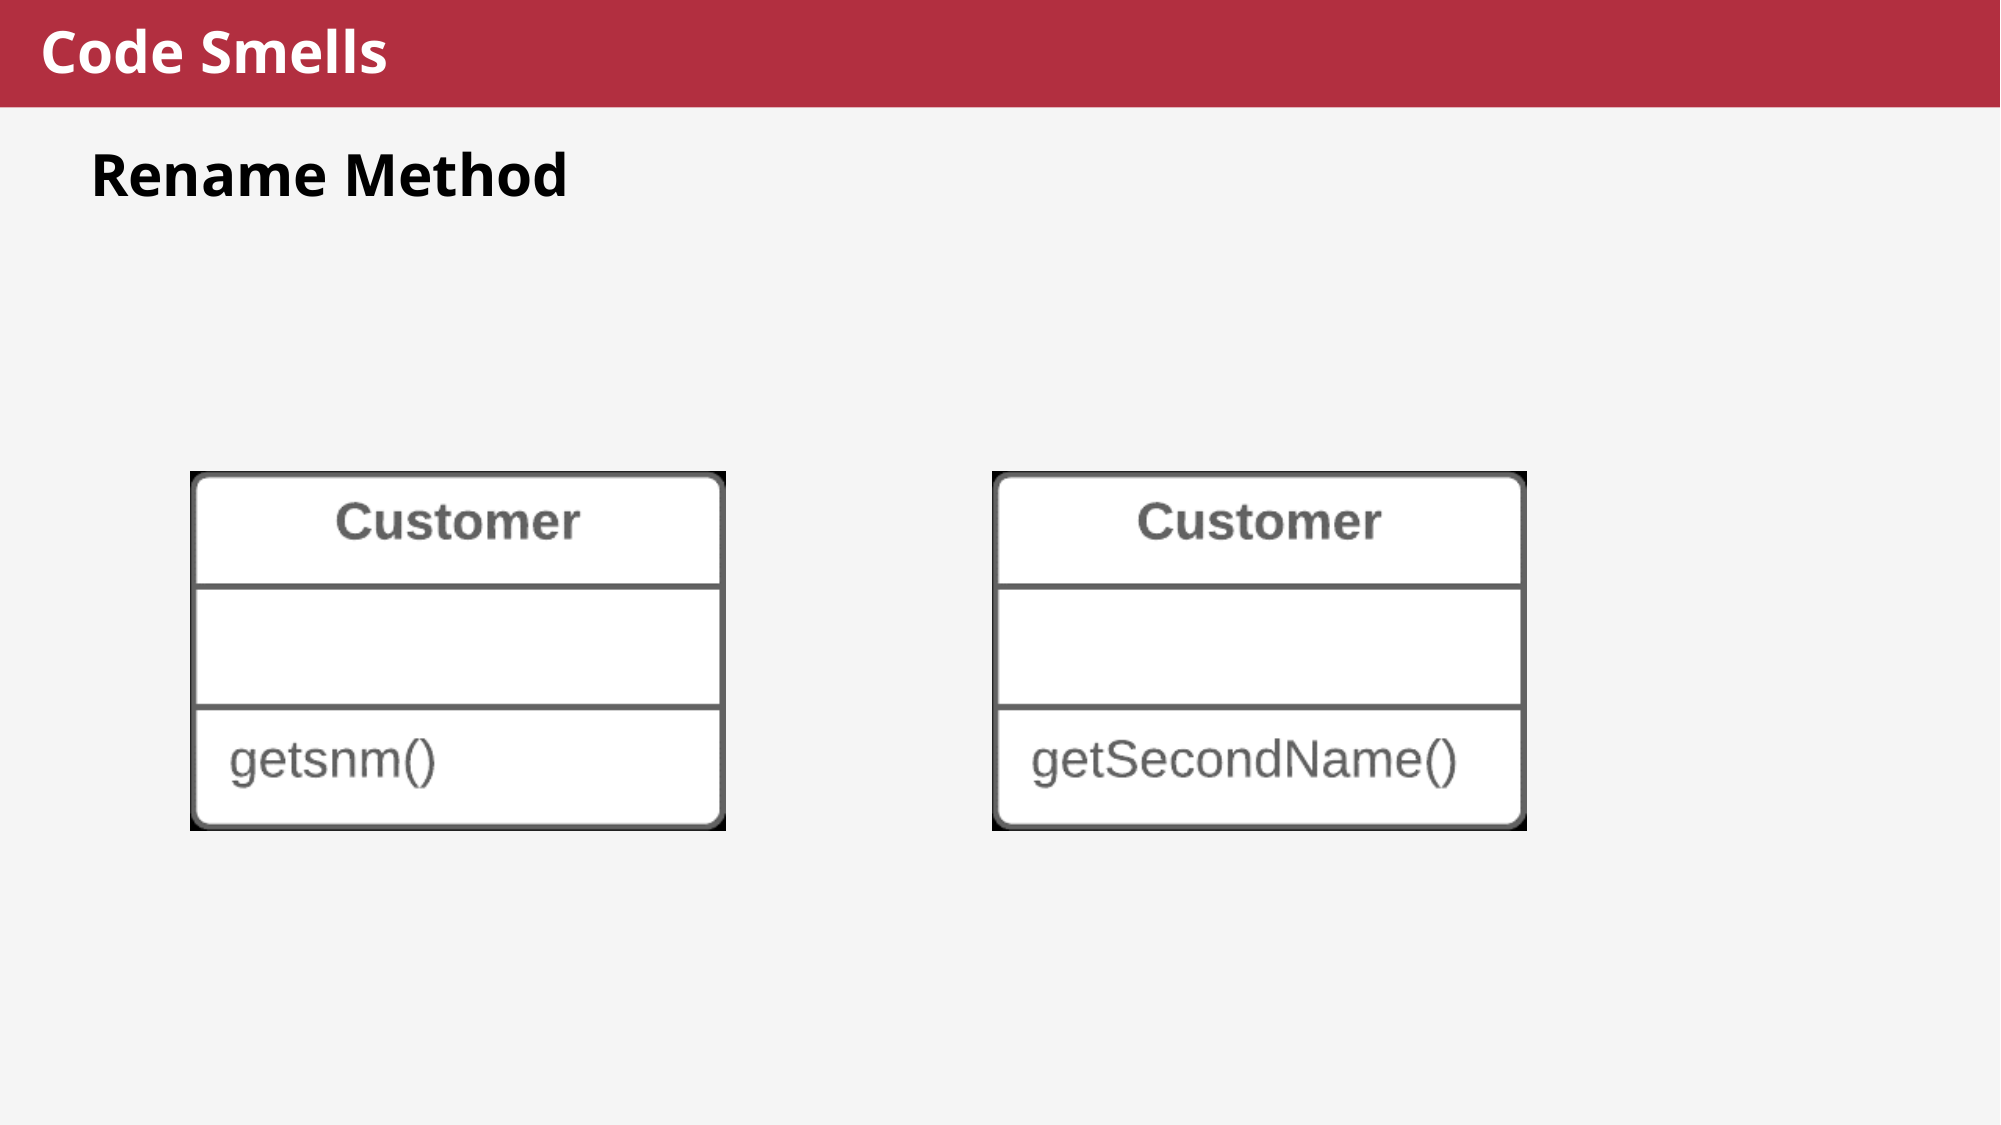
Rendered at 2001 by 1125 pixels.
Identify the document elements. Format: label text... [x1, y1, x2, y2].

title Code Smells [40, 0, 1350, 95]
picture [190, 471, 726, 831]
picture [992, 471, 1527, 831]
list Rename Method [78, 130, 1830, 386]
